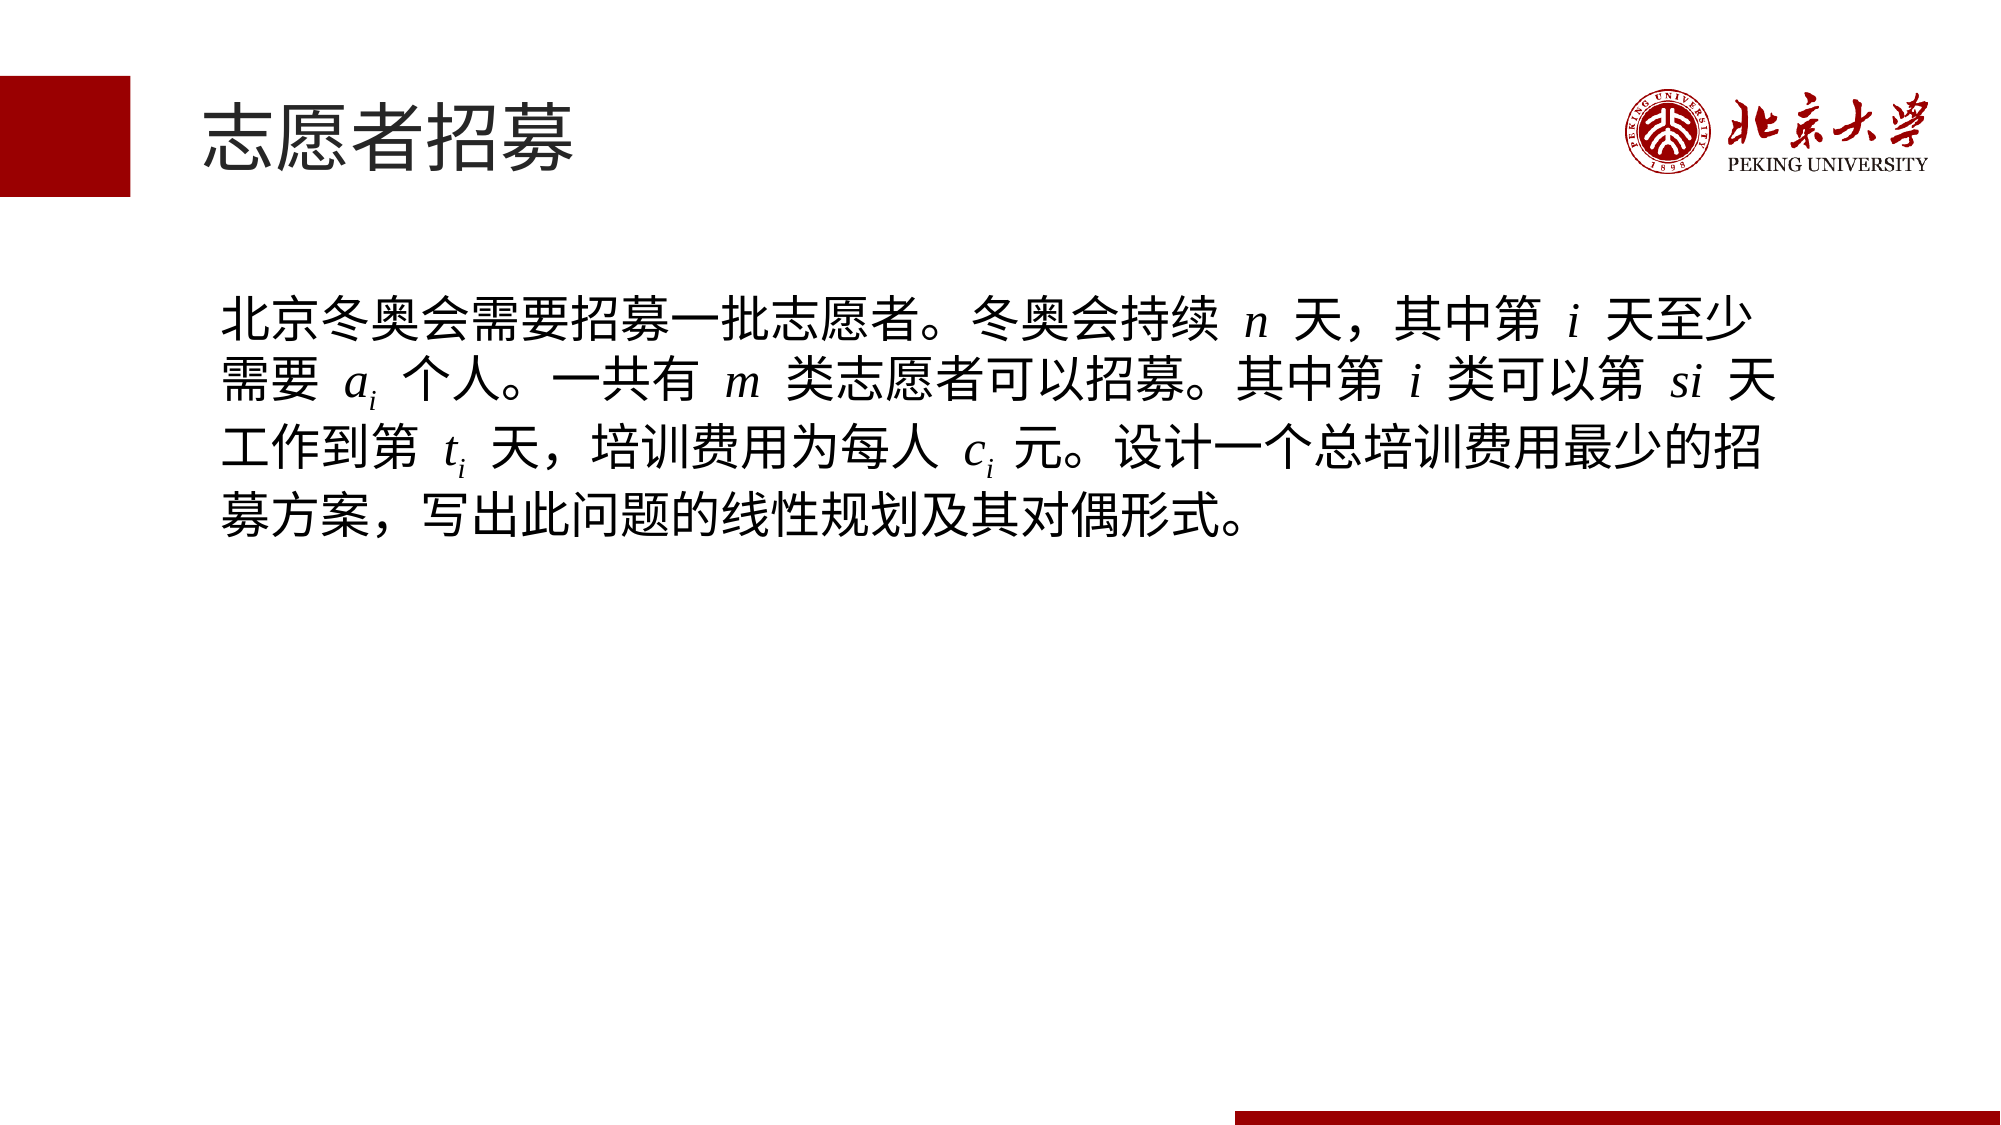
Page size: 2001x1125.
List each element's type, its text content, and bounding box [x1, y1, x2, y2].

text_box 北京冬奥会需要招募一批志愿者。冬奥会持续 n 天，其中第 i 天至少需要 ai 个人。一共有 m 类志愿者可以招募。其中第 i 类可以第 si​ 天工作到第 ti​ 天，培训费用为每人 ci​ 元。设计一个总培训费用最少的招募方案，写出此问题的线性规划及其对偶形式。 [205, 280, 1795, 552]
text_box [0, 75, 131, 197]
text_box 志愿者招募 [186, 83, 752, 189]
text_box [1235, 1111, 2000, 1125]
picture [1625, 89, 1928, 174]
